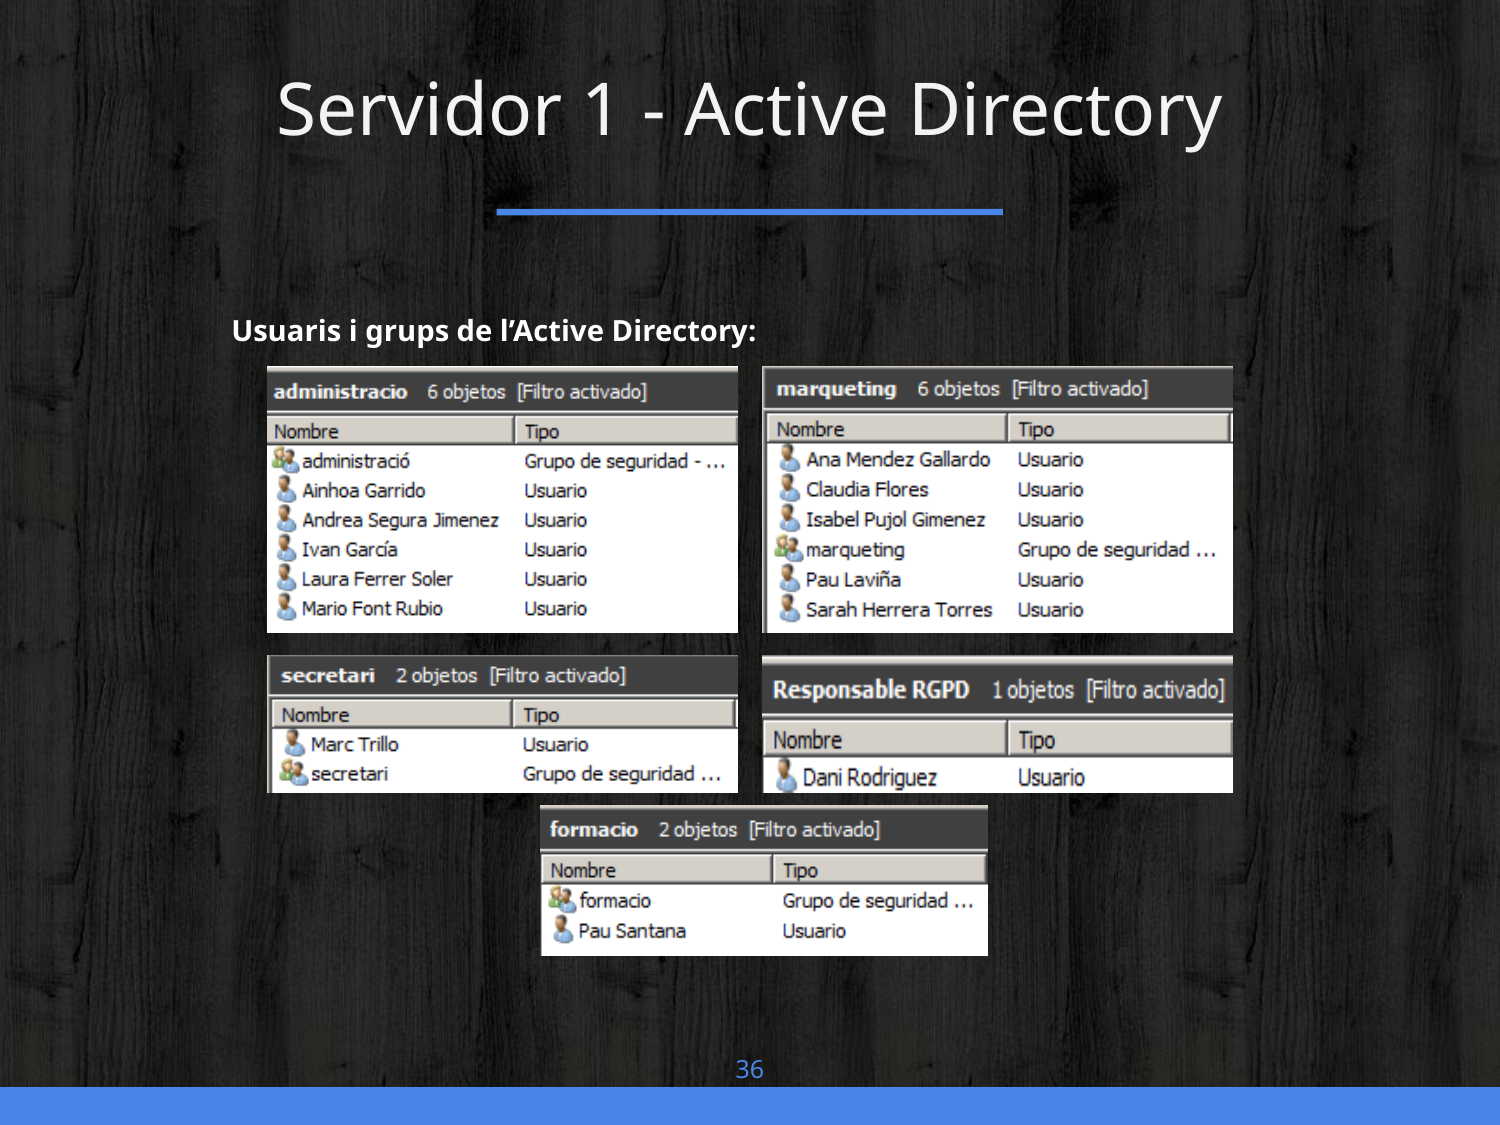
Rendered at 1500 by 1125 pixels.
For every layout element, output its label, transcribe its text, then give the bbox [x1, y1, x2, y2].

text_box [0, 1087, 1500, 1125]
picture [0, 0, 1500, 1087]
slide_number 36 [705, 1038, 795, 1087]
text_box Usuaris i grups de l’Active Directory: [216, 297, 898, 367]
title Servidor 1 - Active Directory [75, 0, 1425, 213]
